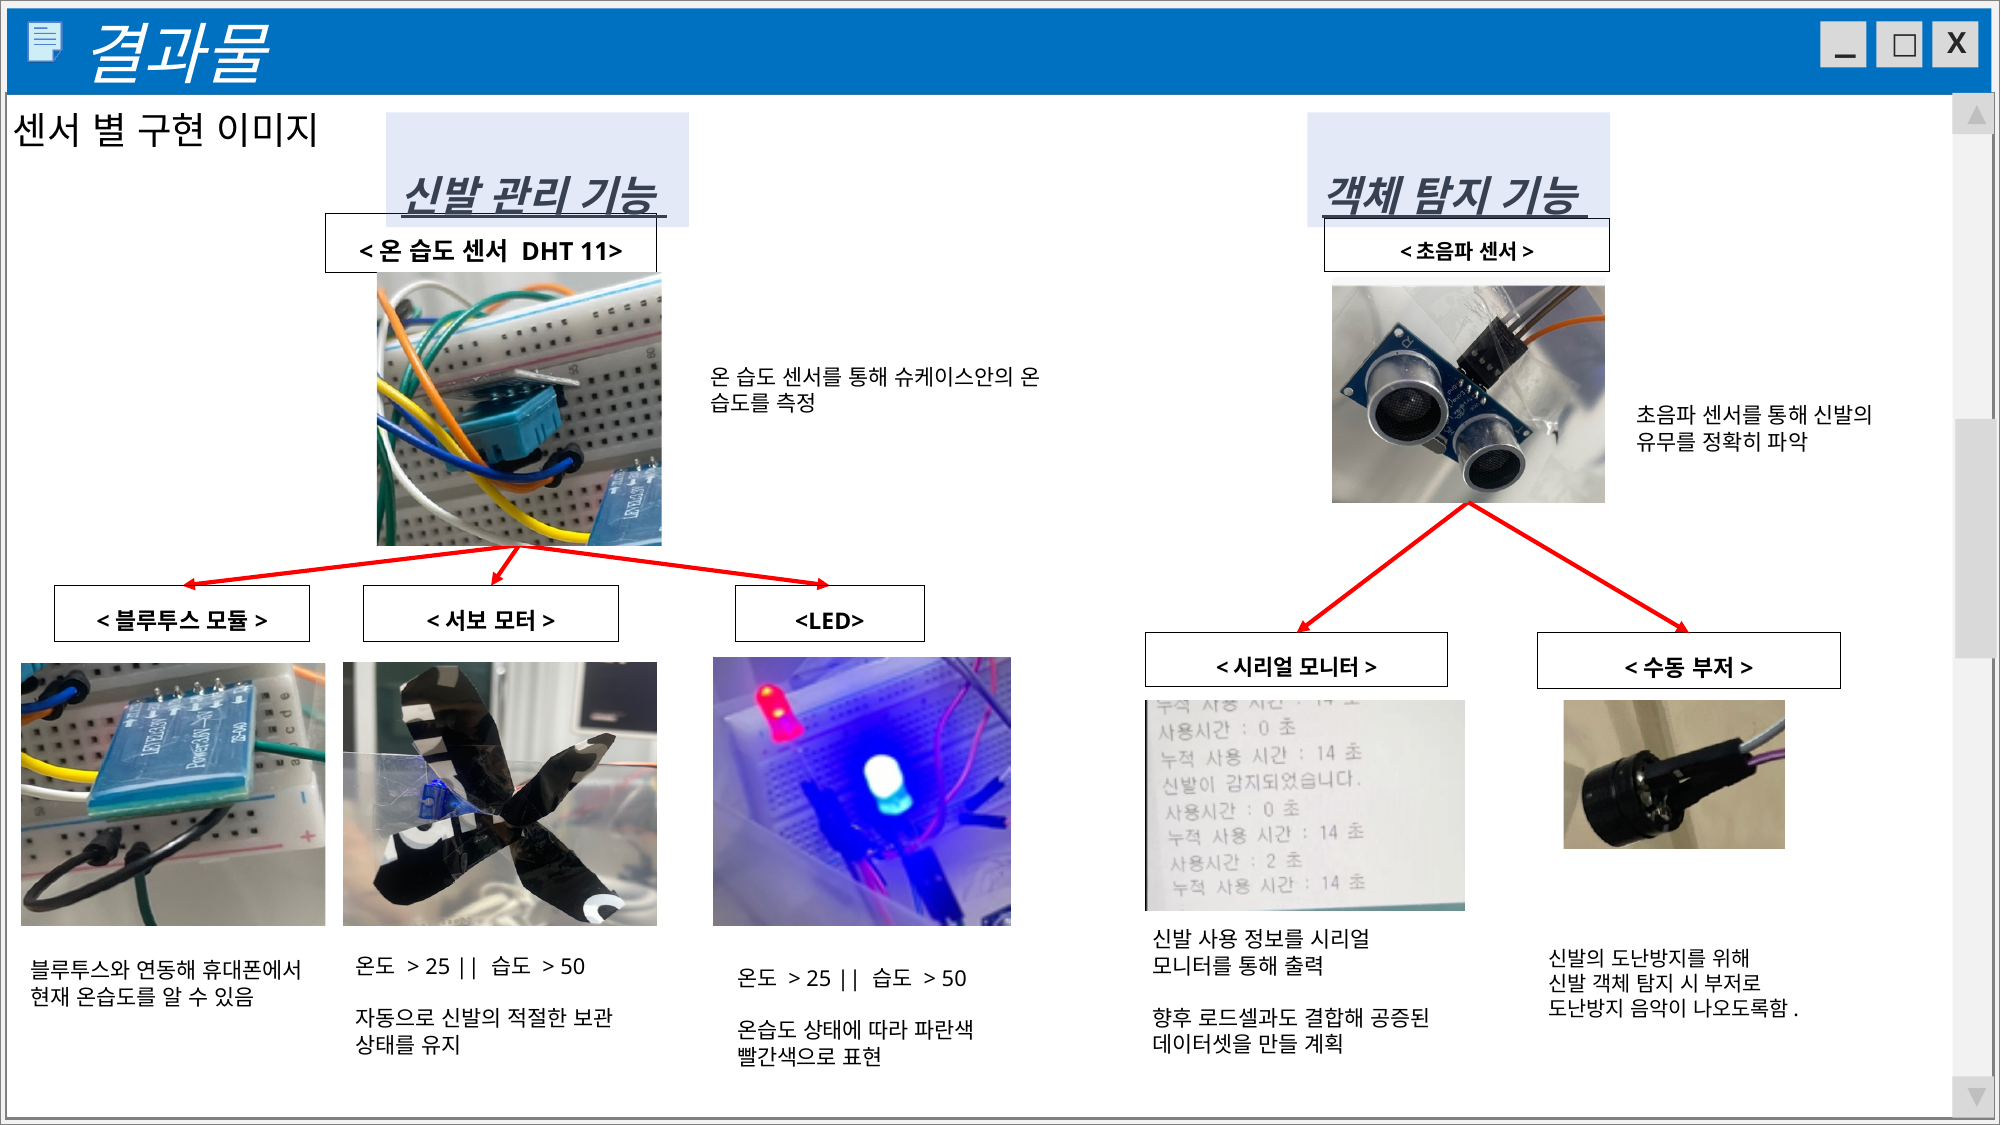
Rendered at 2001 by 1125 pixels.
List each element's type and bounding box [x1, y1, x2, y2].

text_box [0, 0, 2000, 1125]
text_box [491, 546, 519, 586]
picture [1145, 700, 1465, 911]
picture [1332, 277, 1605, 503]
text_box [182, 545, 491, 586]
picture [376, 272, 662, 546]
picture [343, 662, 657, 926]
text_box [1296, 502, 1468, 633]
picture [713, 657, 1010, 926]
picture [21, 663, 326, 926]
text_box [1468, 502, 1690, 633]
picture [1563, 700, 1785, 849]
text_box [519, 545, 831, 586]
